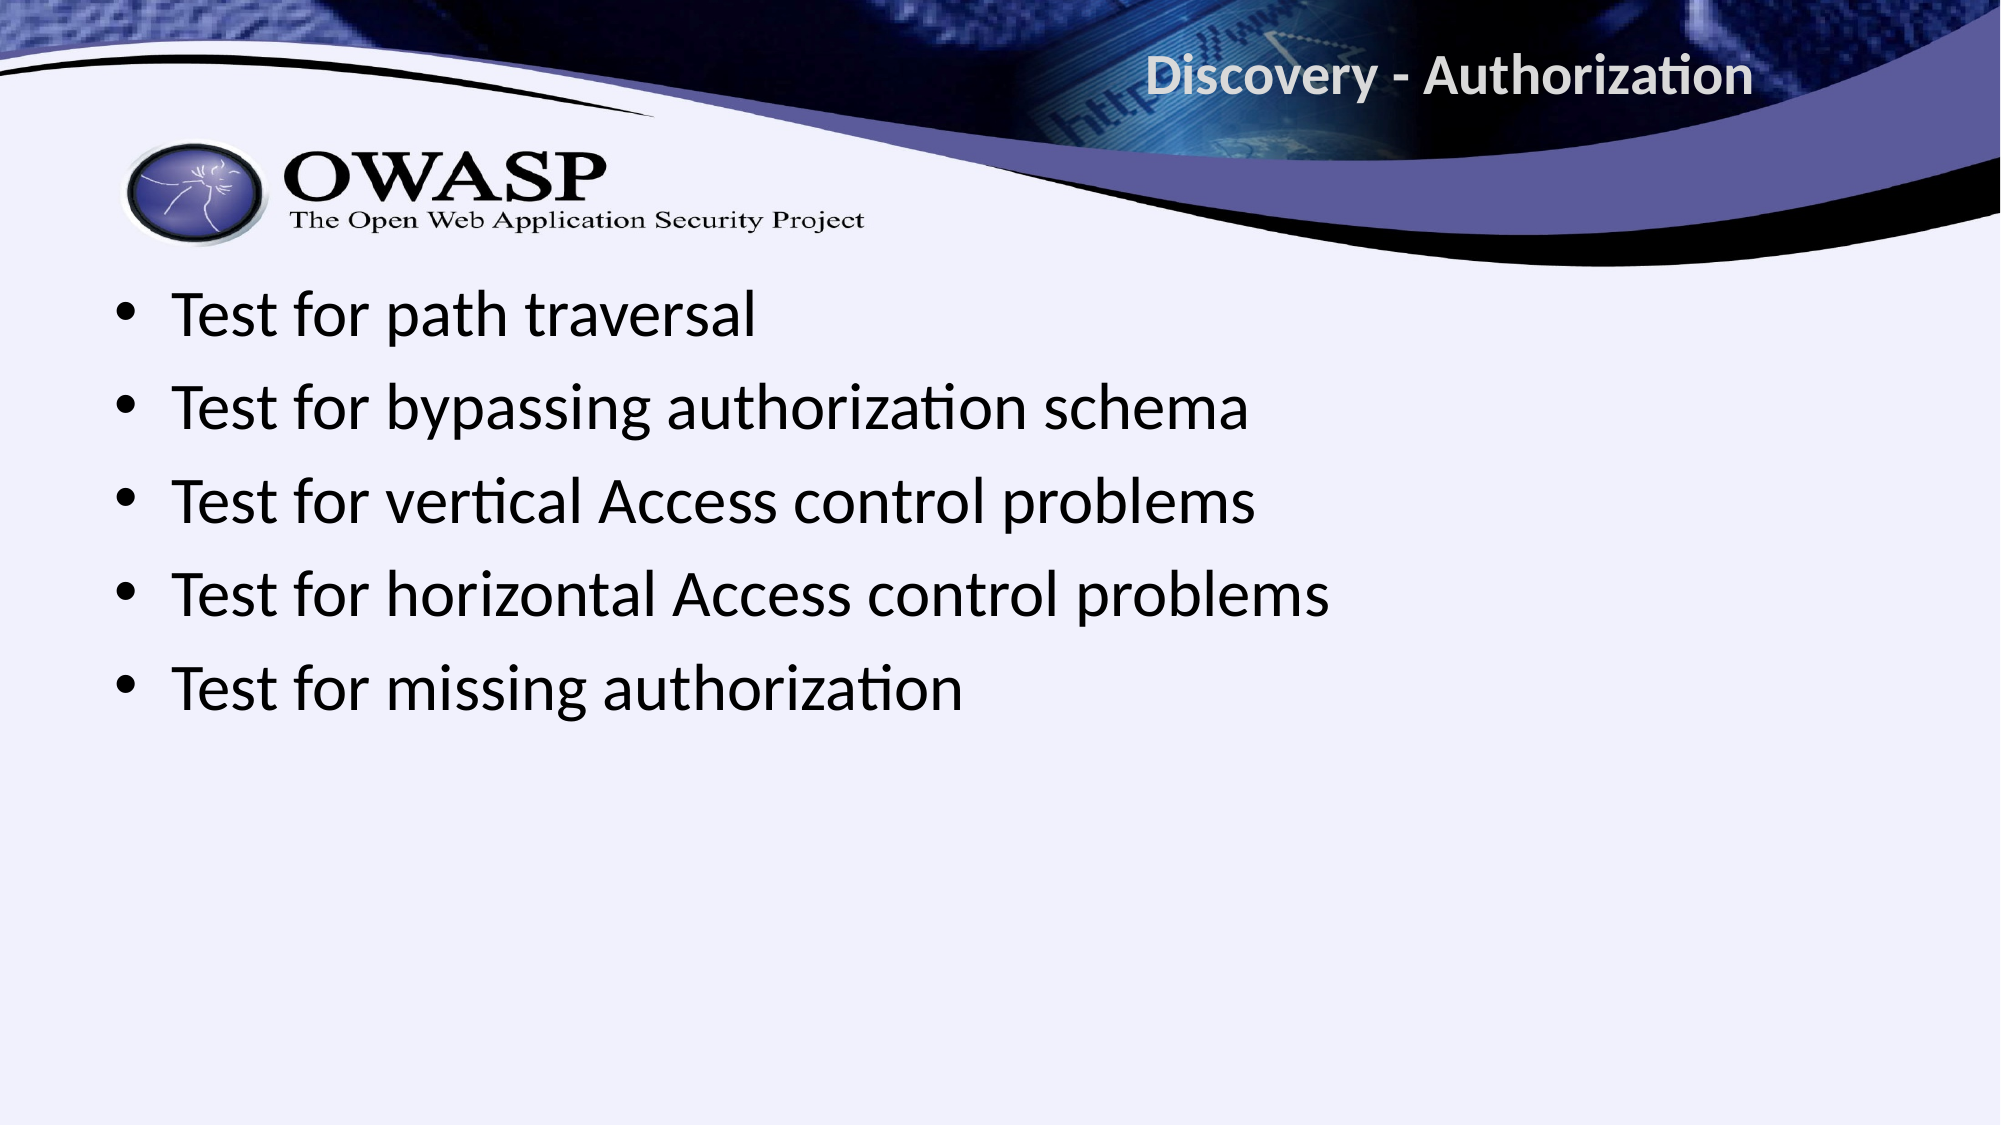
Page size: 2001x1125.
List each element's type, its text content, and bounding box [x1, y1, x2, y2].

picture [0, 0, 2001, 1125]
list Test for path traversal Test for bypassing authorization schema Test for vertical Access control problems Test for horizontal Access control problems Test for missing authorization [99, 262, 1900, 1005]
title Discovery - Authorization [933, 12, 1967, 130]
